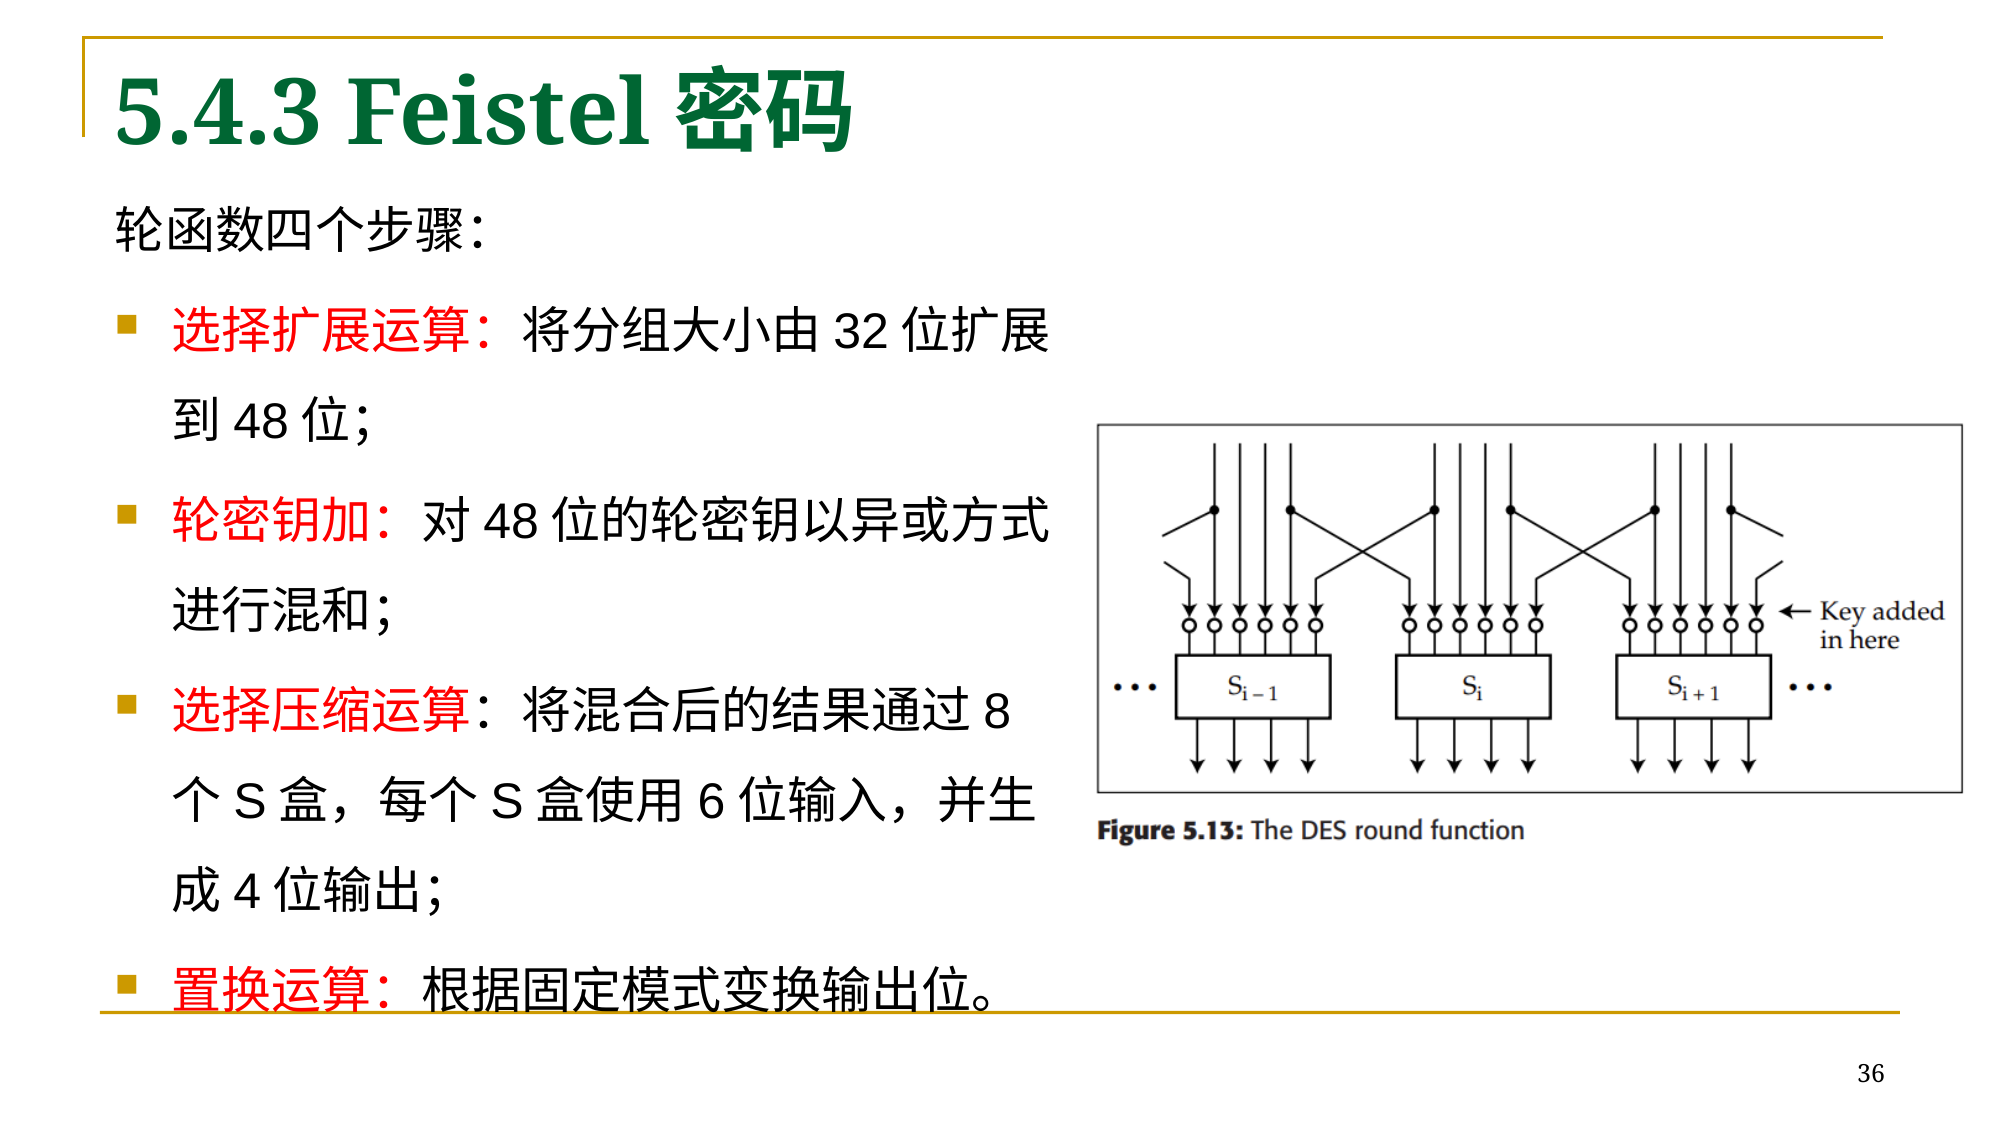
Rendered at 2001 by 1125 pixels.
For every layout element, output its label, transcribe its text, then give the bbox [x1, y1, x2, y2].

picture [1087, 415, 1974, 848]
list 轮函数四个步骤： 选择扩展运算：将分组大小由32位扩展到48位； 轮密钥加：对48位的轮密钥以异或方式进行混和； 选择压缩运算：将混合后的结果通过8个S盒，每个S盒使用6位输入，并生成4位输出； 置换运算：根据固定模式变换输出位。 [99, 160, 1083, 1026]
title 5.4.3 Feistel密码 [99, 45, 1900, 233]
slide_number 36 [1433, 1023, 1901, 1100]
